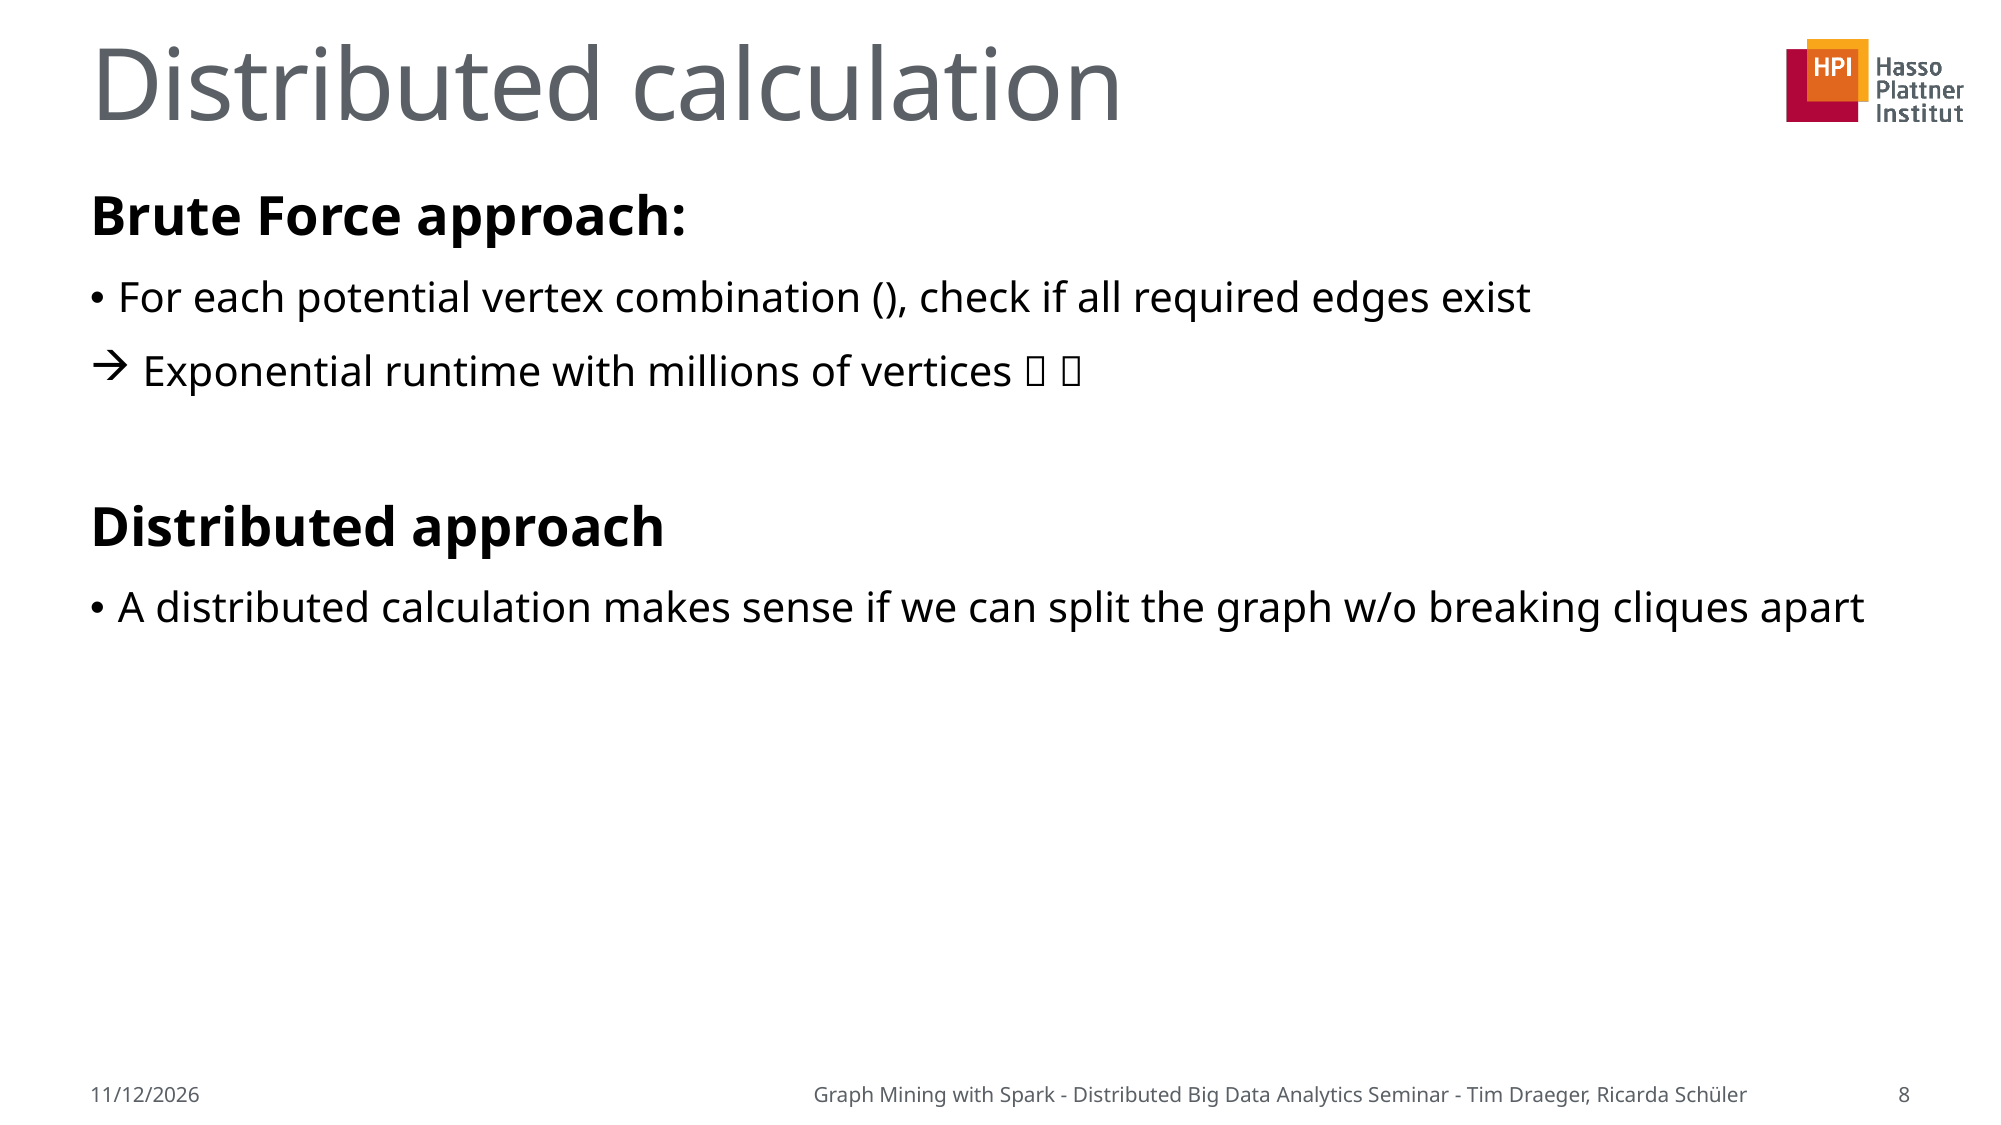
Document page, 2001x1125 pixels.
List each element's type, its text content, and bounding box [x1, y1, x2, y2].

picture [1784, 35, 1966, 124]
footer Graph Mining with Spark - Distributed Big Data Analytics Seminar - Tim Draeger, Ricarda Schüler [238, 1065, 1763, 1125]
title Distributed calculation [75, 0, 1732, 149]
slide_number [75, 1065, 233, 1125]
slide_number 8 [1768, 1065, 1926, 1125]
